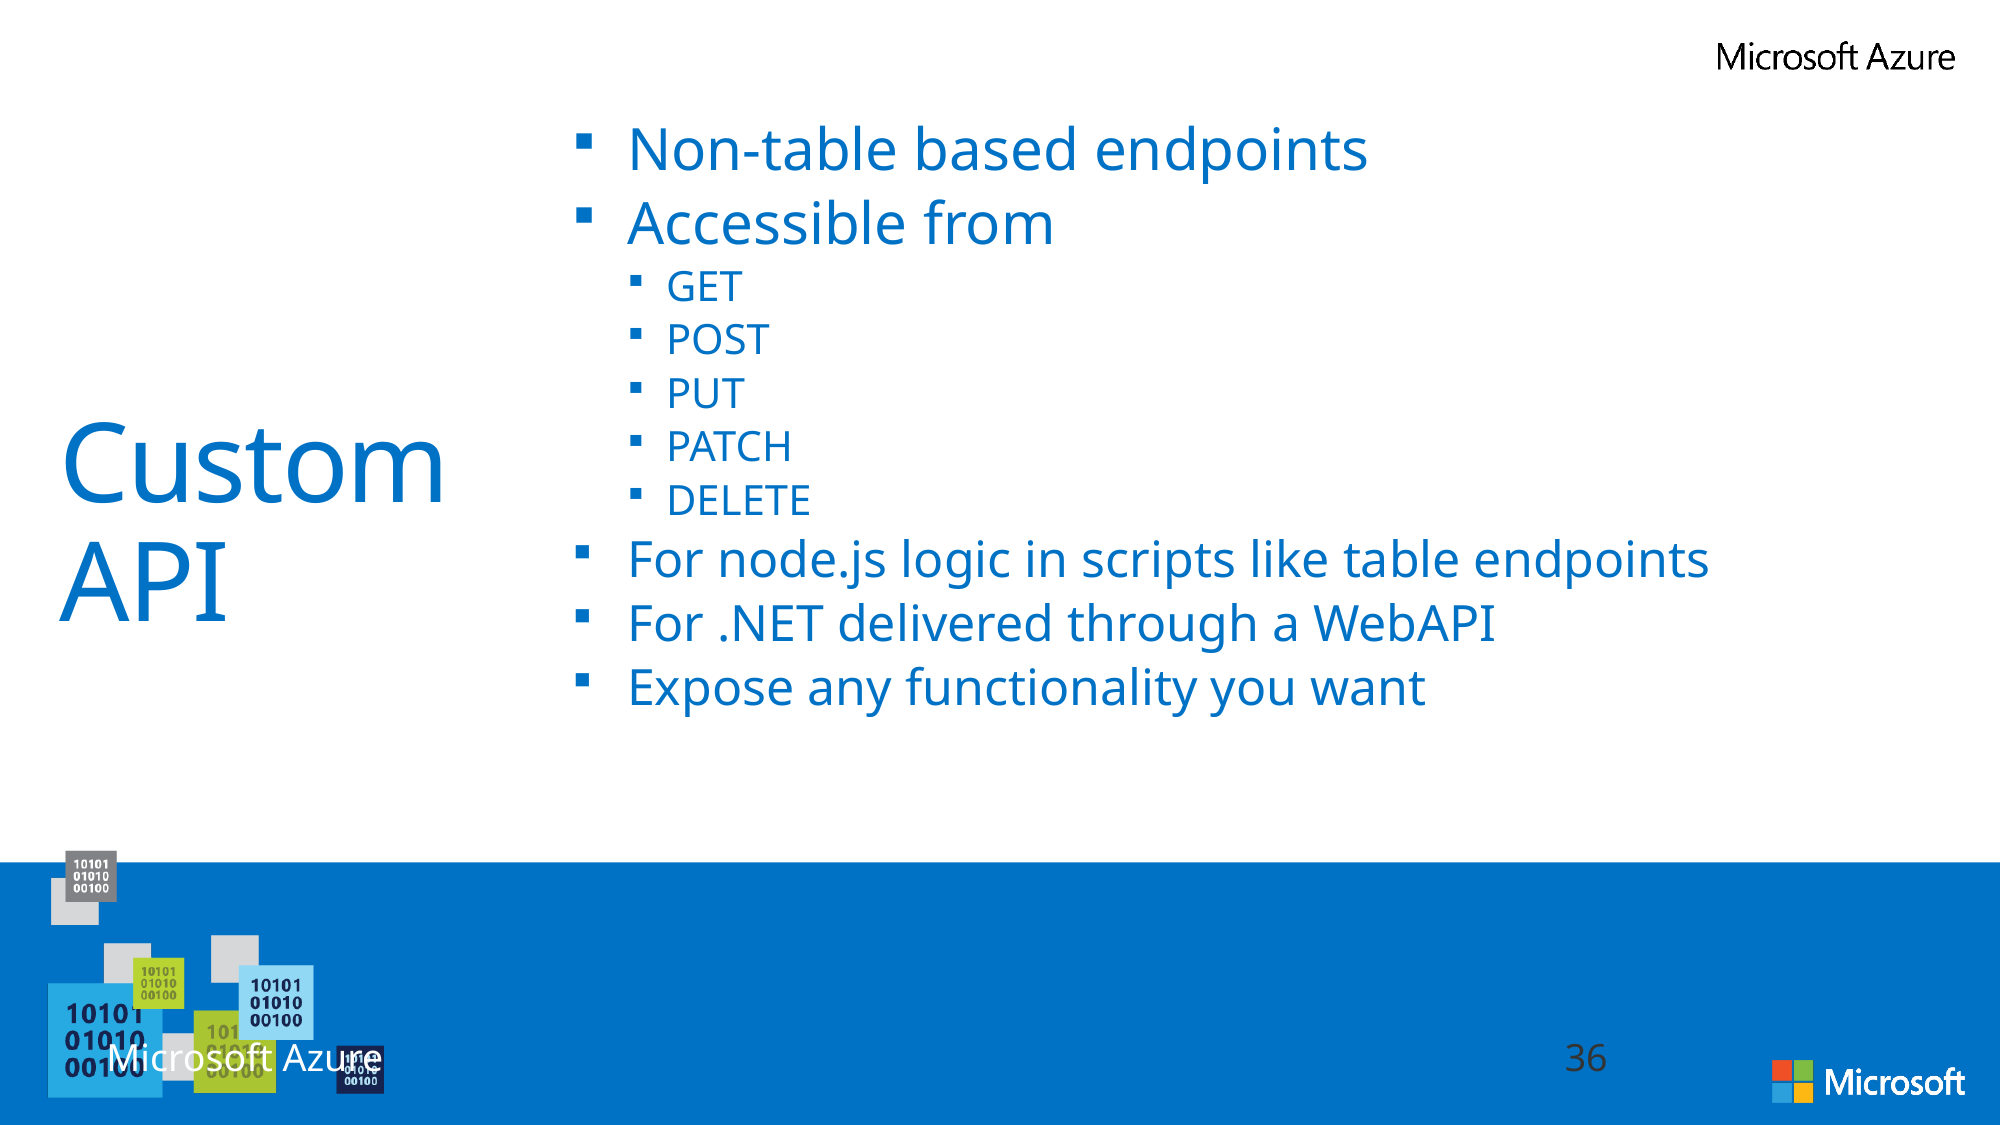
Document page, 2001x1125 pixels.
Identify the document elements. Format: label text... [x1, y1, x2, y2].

picture [17, 808, 463, 1125]
list Non-table based endpoints Accessible from GET POST PUT PATCH DELETE For node.js logic in scripts like table endpoints For .NET delivered through a WebAPI Expose any functionality you want [557, 112, 1973, 838]
text_box Microsoft Azure [91, 1026, 399, 1086]
title Custom API [45, 399, 513, 551]
picture [1699, 24, 1973, 88]
slide_number 36 [1550, 1026, 2000, 1087]
picture [1772, 1087, 1965, 1103]
